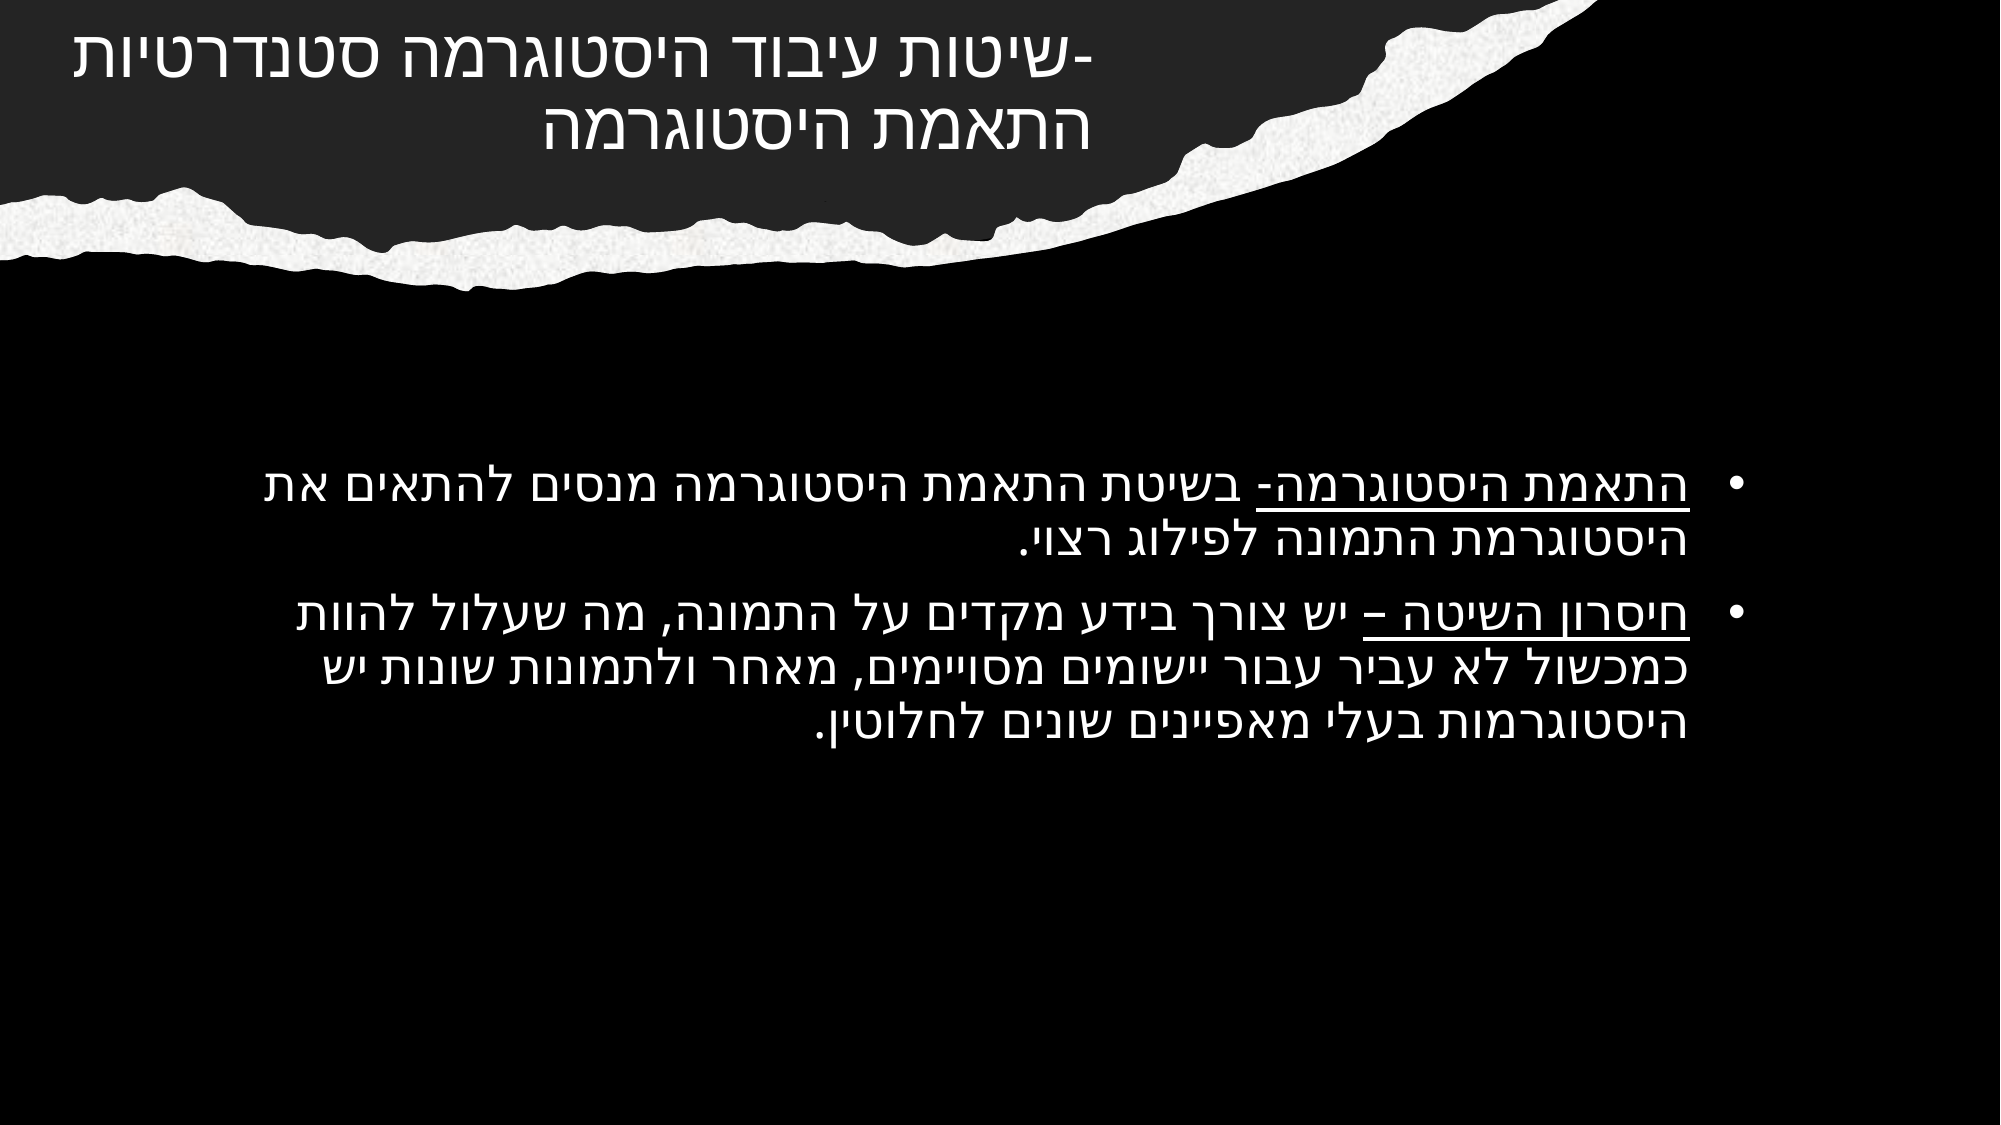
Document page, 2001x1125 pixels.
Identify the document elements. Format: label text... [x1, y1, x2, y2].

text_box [0, 0, 1598, 292]
text_box [0, 0, 2000, 1125]
text_box התאמת היסטוגרמה- בשיטת התאמת היסטוגרמה מנסים להתאים את היסטוגרמת התמונה לפילוג רצוי. חיסרון השיטה – יש צורך בידע מקדים על התמונה, מה שעלול להוות כמכשול לא עביר עבור יישומים מסויימים, מאחר ולתמונות שונות יש היסטוגרמות בעלי מאפיינים שונים לחלוטין. [238, 451, 1762, 853]
